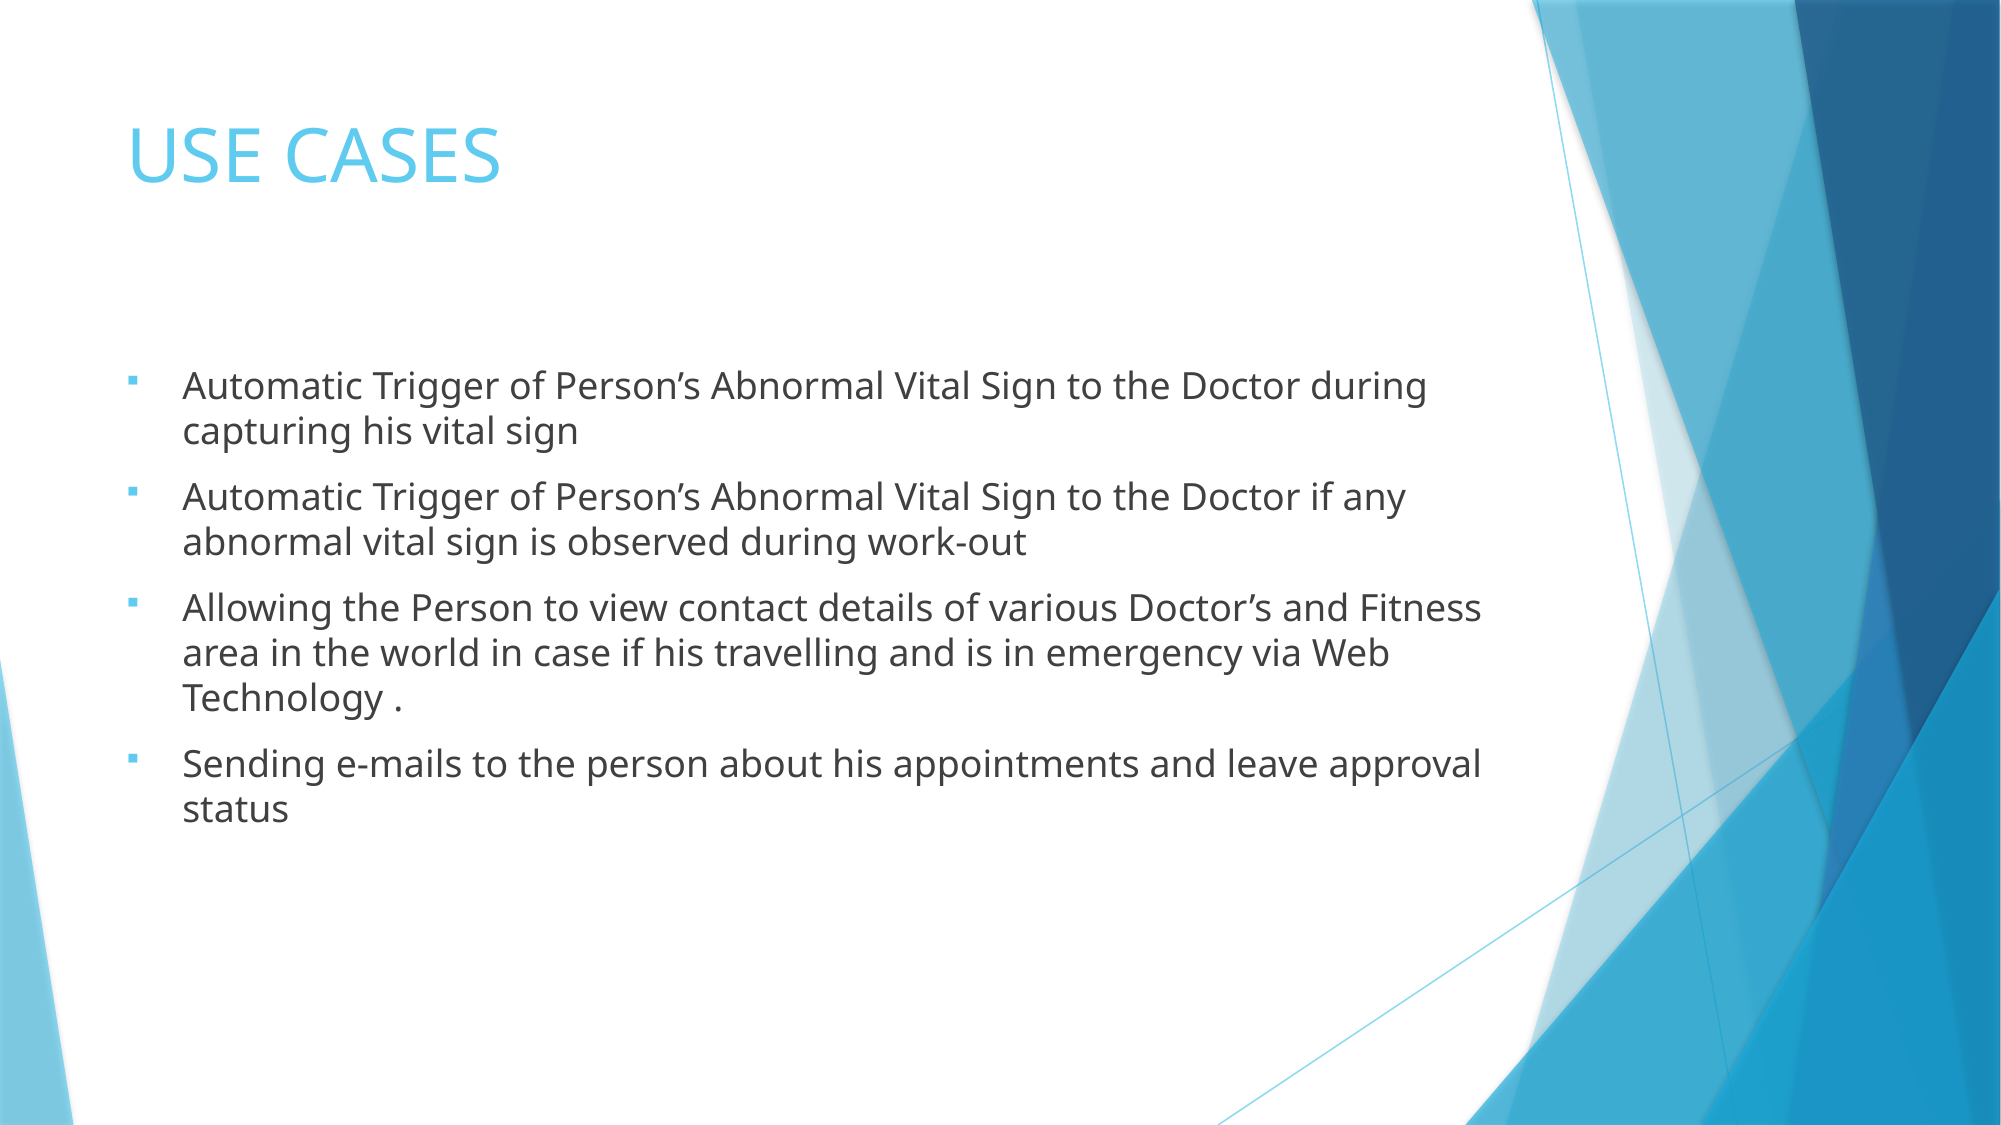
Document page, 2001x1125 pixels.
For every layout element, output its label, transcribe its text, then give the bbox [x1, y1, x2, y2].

title USE CASES [111, 99, 1522, 317]
list Automatic Trigger of Person’s Abnormal Vital Sign to the Doctor during capturing his vital sign Automatic Trigger of Person’s Abnormal Vital Sign to the Doctor if any abnormal vital sign is observed during work-out Allowing the Person to view contact details of various Doctor’s and Fitness area in the world in case if his travelling and is in emergency via Web Technology . Sending e-mails to the person about his appointments and leave approval status [111, 354, 1522, 992]
